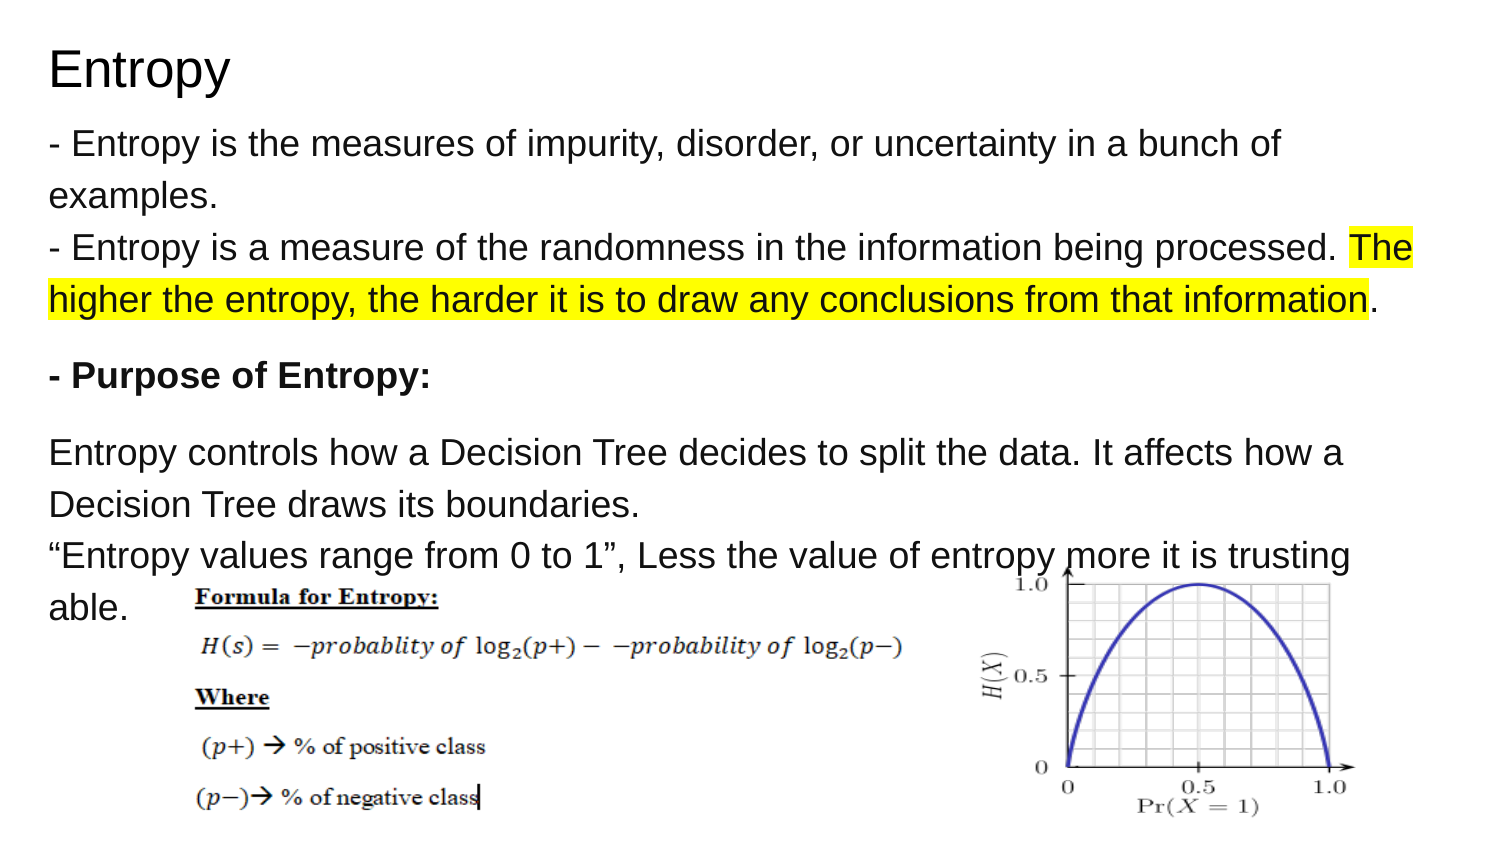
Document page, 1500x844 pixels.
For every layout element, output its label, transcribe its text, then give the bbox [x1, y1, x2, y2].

title Entropy [33, 19, 1431, 97]
picture [134, 581, 924, 844]
list - Entropy is the measures of impurity, disorder, or uncertainty in a bunch of examples. - Entropy is a measure of the randomness in the information being processed. The higher the entropy, the harder it is to draw any conclusions from that information. - Purpose of Entropy: Entropy controls how a Decision Tree decides to split the data. It affects how a Decision Tree draws its boundaries. “Entropy values range from 0 to 1”, Less the value of entropy more it is trusting able. [33, 97, 1431, 707]
picture [975, 562, 1365, 825]
